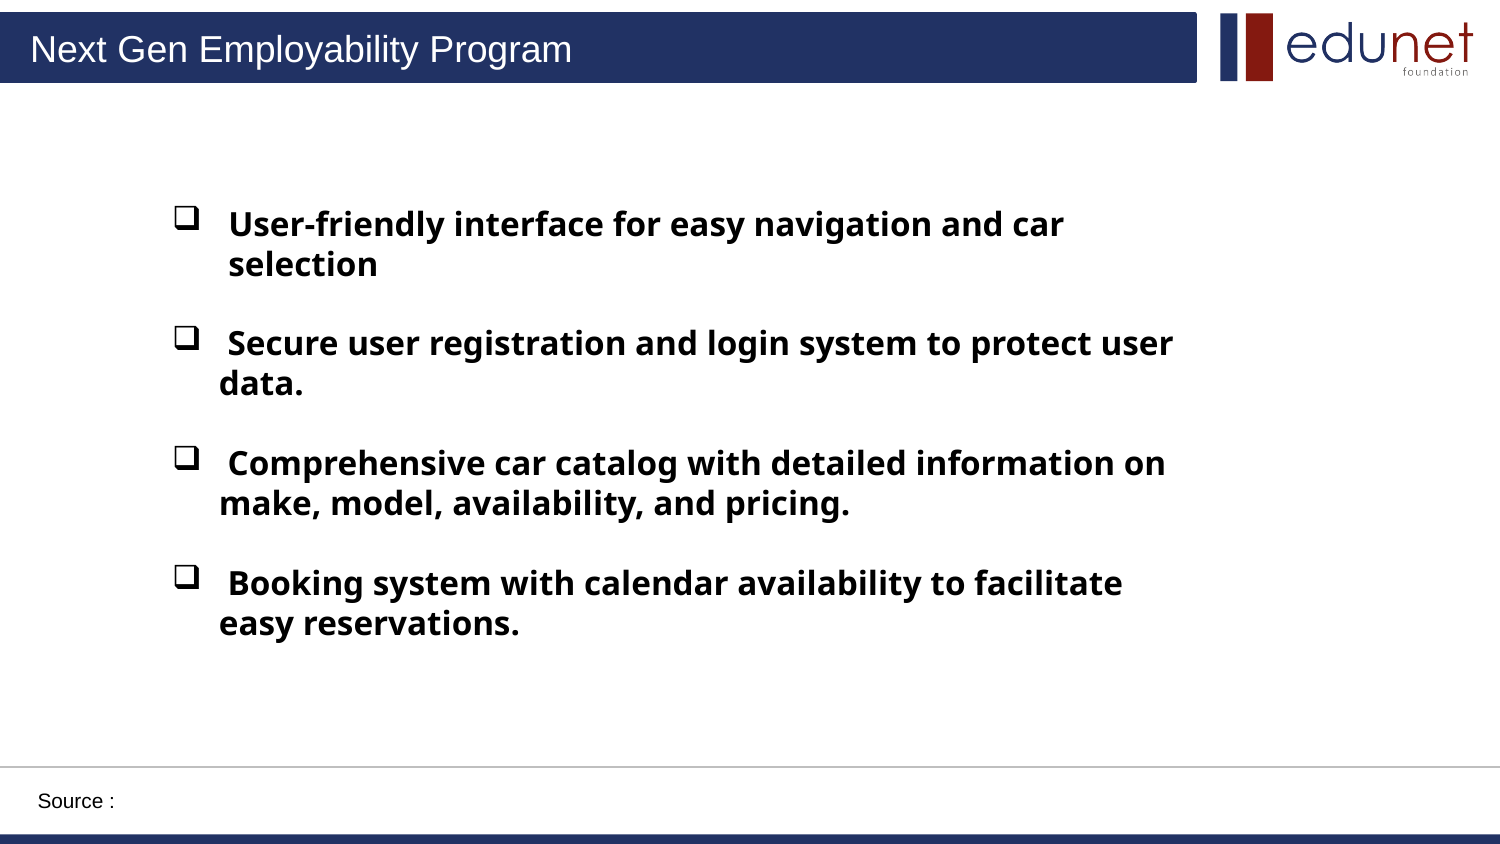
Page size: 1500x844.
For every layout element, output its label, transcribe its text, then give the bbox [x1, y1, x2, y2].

text_box User-friendly interface for easy navigation and car selection Secure user registration and login system to protect user data. Comprehensive car catalog with detailed information on make, model, availability, and pricing. Booking system with calendar availability to facilitate easy reservations. [157, 195, 1217, 650]
text_box [74, 123, 1391, 239]
picture [1279, 14, 1482, 83]
text_box Source : [22, 776, 139, 826]
